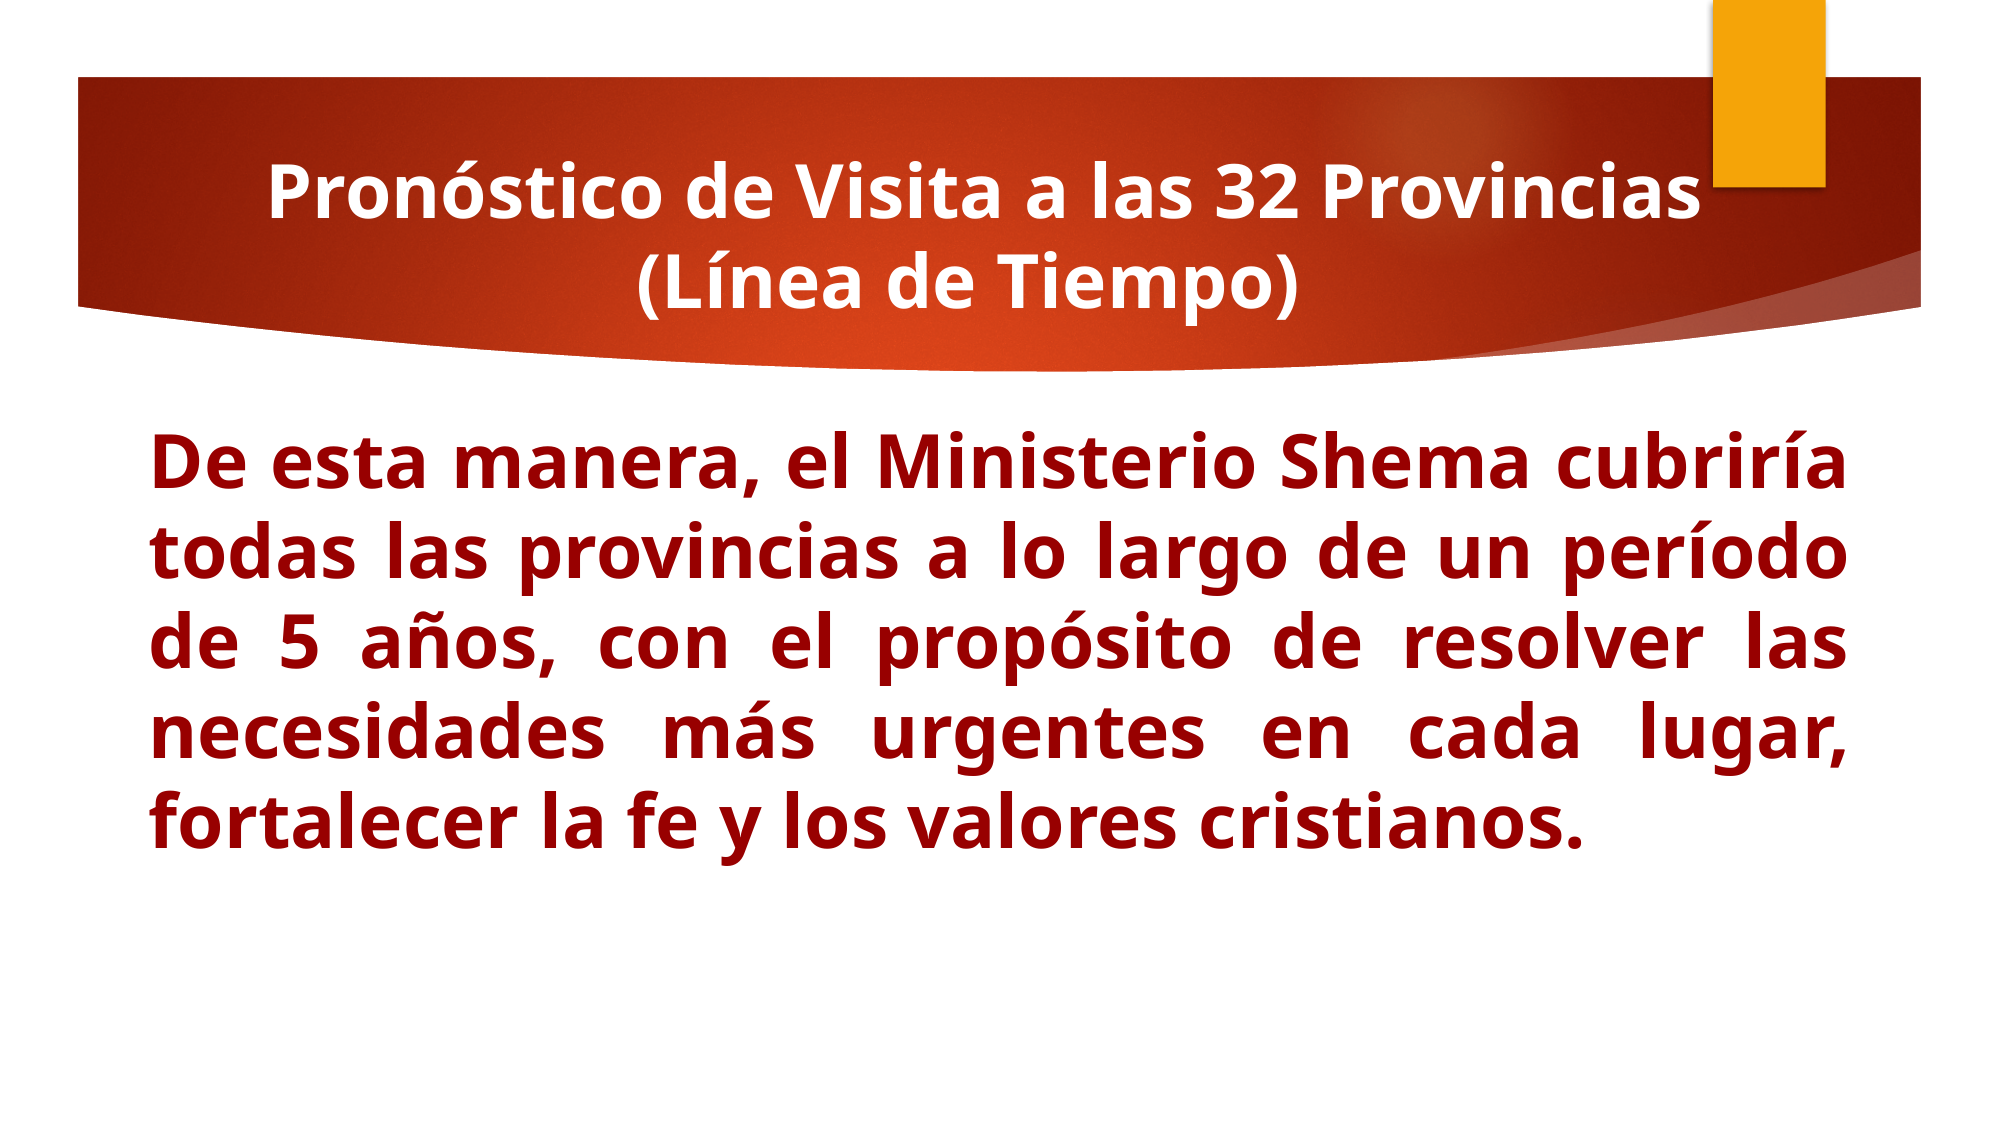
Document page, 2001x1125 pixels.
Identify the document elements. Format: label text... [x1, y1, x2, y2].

picture [79, 78, 1920, 371]
title Pronóstico de Visita a las 32 Provincias (Línea de Tiempo) De esta manera, el Ministerio Shema cubriría todas las provincias a lo largo de un período de 5 años, con el propósito de resolver las necesidades más urgentes en cada lugar, fortalecer la fe y los valores cristianos. [133, 573, 1867, 693]
list CLIC AQUÍ [1521, 315, 1734, 354]
